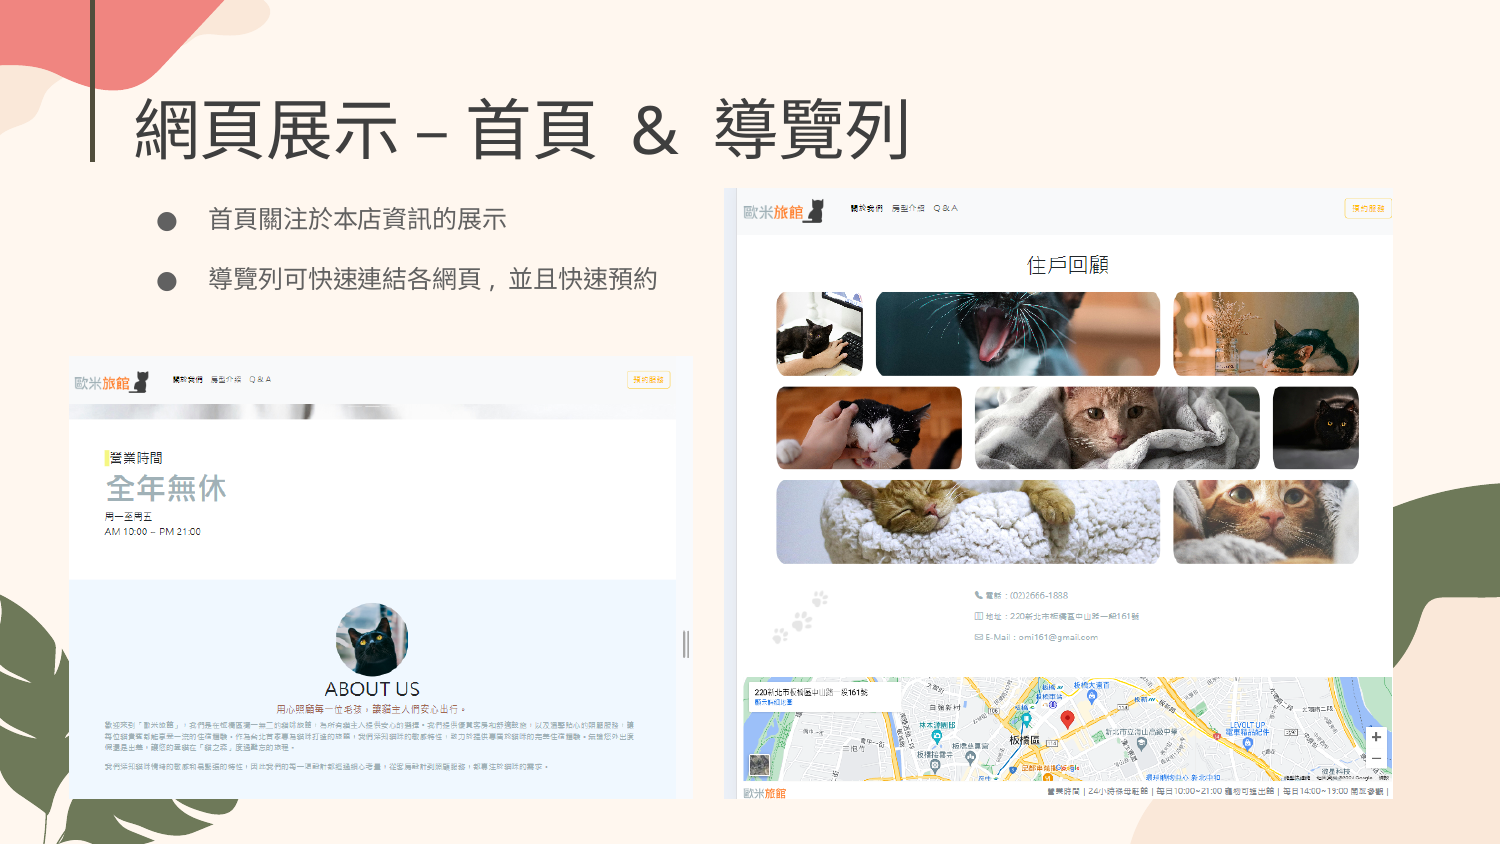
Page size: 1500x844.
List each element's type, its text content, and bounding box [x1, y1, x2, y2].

picture [69, 355, 694, 799]
list 首頁關注於本店資訊的展示 導覽列可快速連結各網頁, 並且快速預約 [118, 189, 721, 750]
picture [723, 188, 1393, 799]
title 網頁展示 – 首頁 & 導覽列 [118, 72, 1382, 167]
